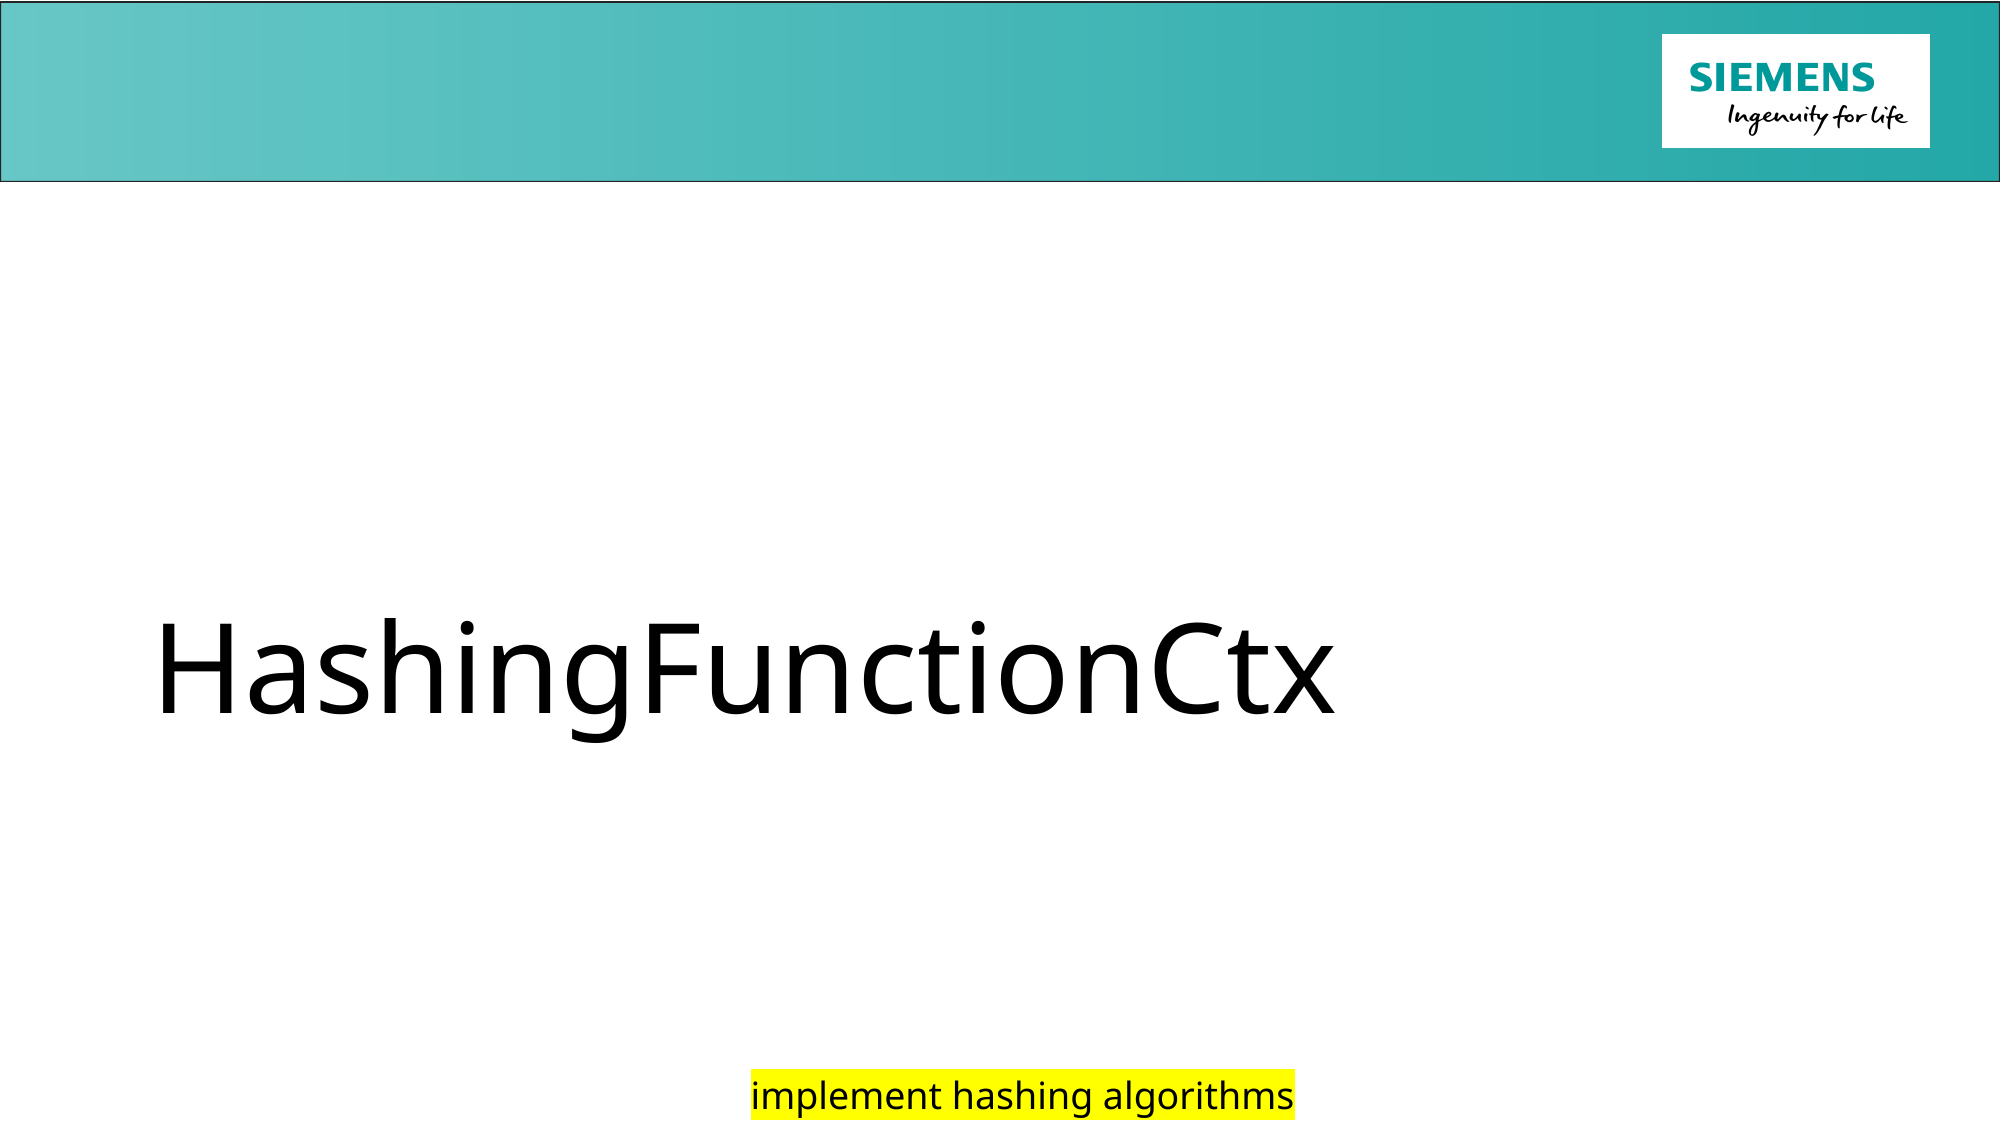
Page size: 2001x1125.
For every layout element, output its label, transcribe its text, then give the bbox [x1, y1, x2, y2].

title HashingFunctionCtx [136, 280, 1862, 749]
picture [1662, 34, 1930, 148]
text_box implement hashing algorithms [735, 1064, 1736, 1125]
